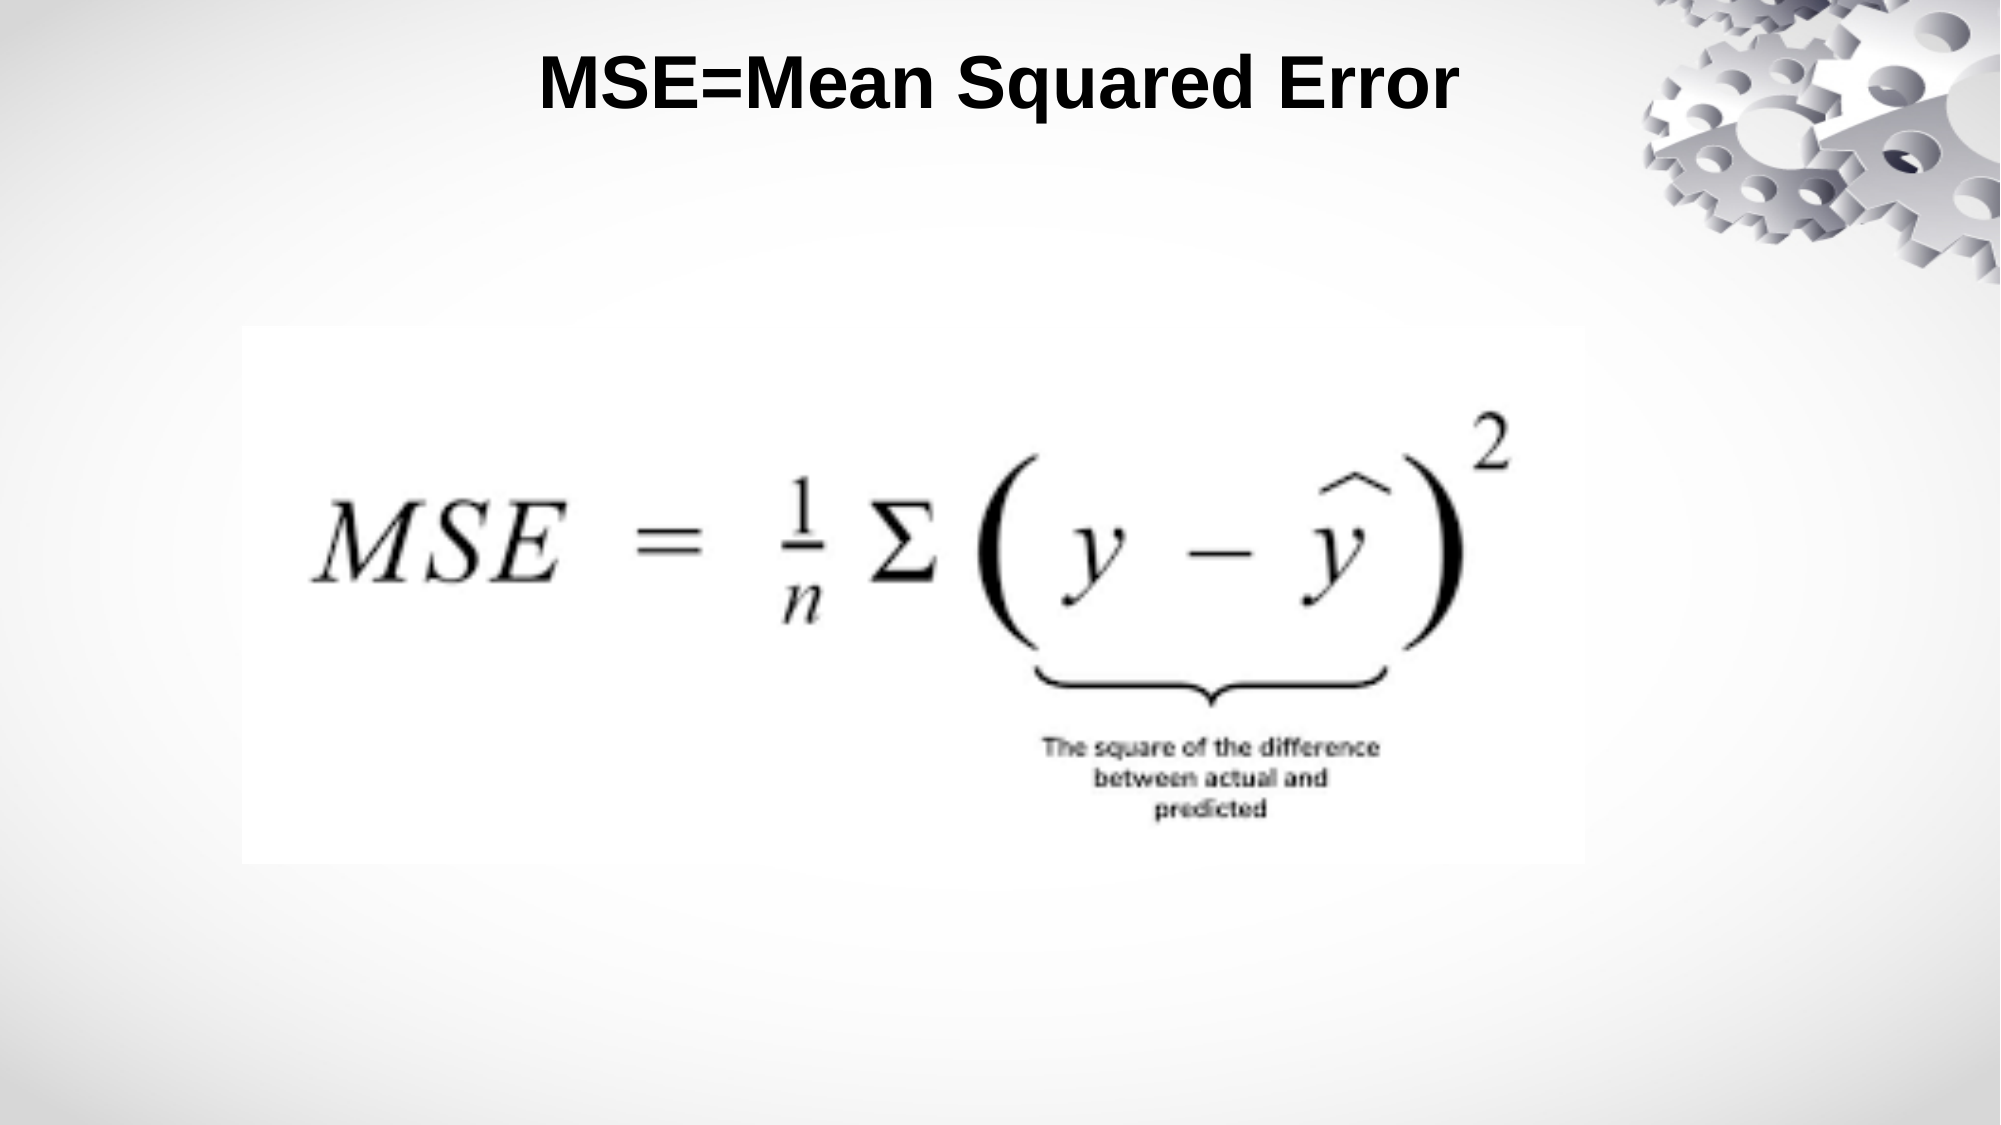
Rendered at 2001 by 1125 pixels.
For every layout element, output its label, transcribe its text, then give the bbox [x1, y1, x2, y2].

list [242, 326, 1585, 864]
title MSE=Mean Squared Error [99, 30, 1901, 127]
picture [0, 0, 2000, 1125]
